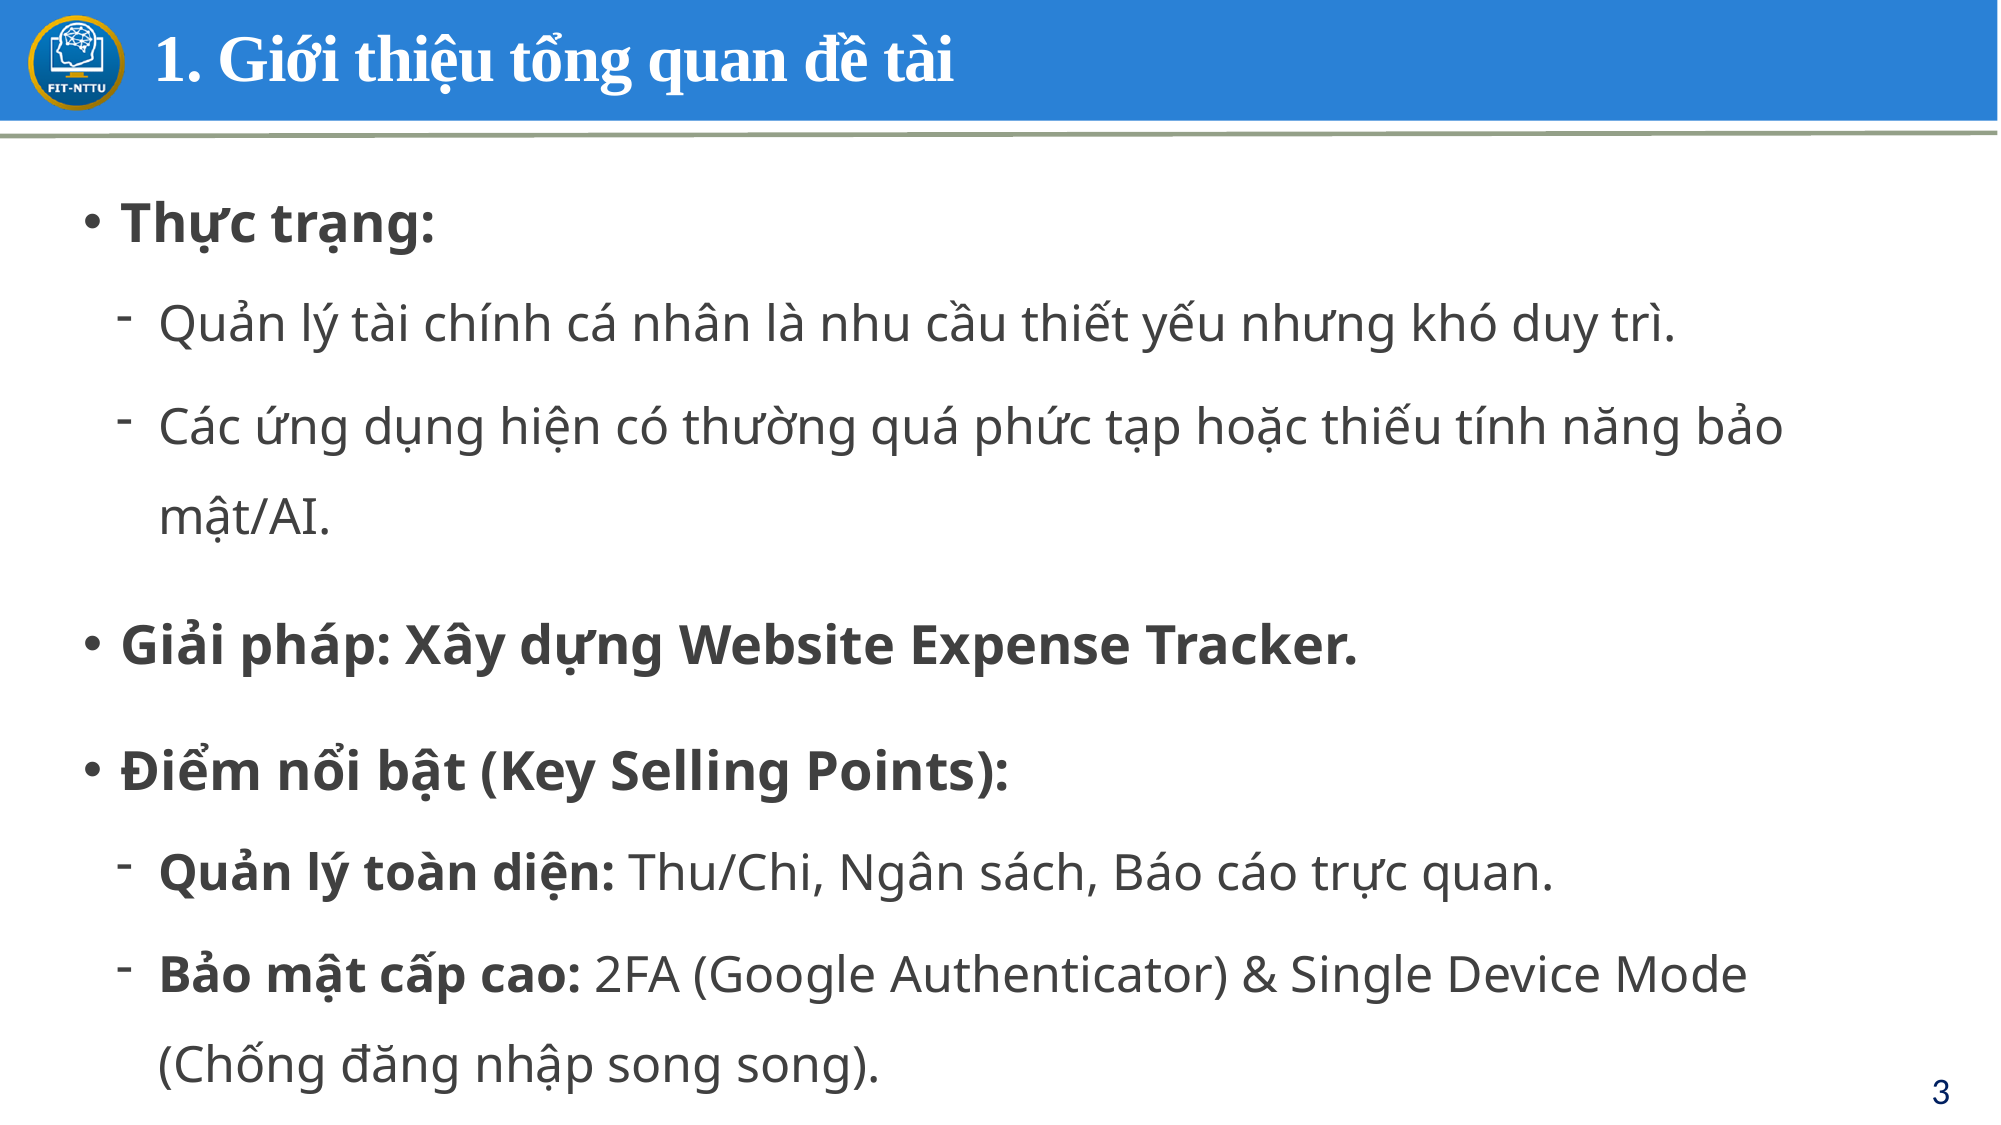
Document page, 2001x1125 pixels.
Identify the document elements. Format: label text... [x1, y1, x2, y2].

slide_number 3 [1750, 1065, 1966, 1114]
picture [17, 9, 135, 116]
title 1. Giới thiệu tổng quan đề tài [138, 11, 1983, 103]
text_box Thực trạng: Quản lý tài chính cá nhân là nhu cầu thiết yếu nhưng khó duy trì. Các ứng dụng hiện có thường quá phức tạp hoặc thiếu tính năng bảo mật/AI. Giải pháp: Xây dựng Website Expense Tracker. Điểm nổi bật (Key Selling Points): Quản lý toàn diện: Thu/Chi, Ngân sách, Báo cáo trực quan. Bảo mật cấp cao: 2FA (Google Authenticator) & Single Device Mode (Chống đăng nhập song song). Tích hợp AI: Chatbot hỗ trợ nhập liệu và phân tích thông minh. [83, 148, 1895, 1037]
